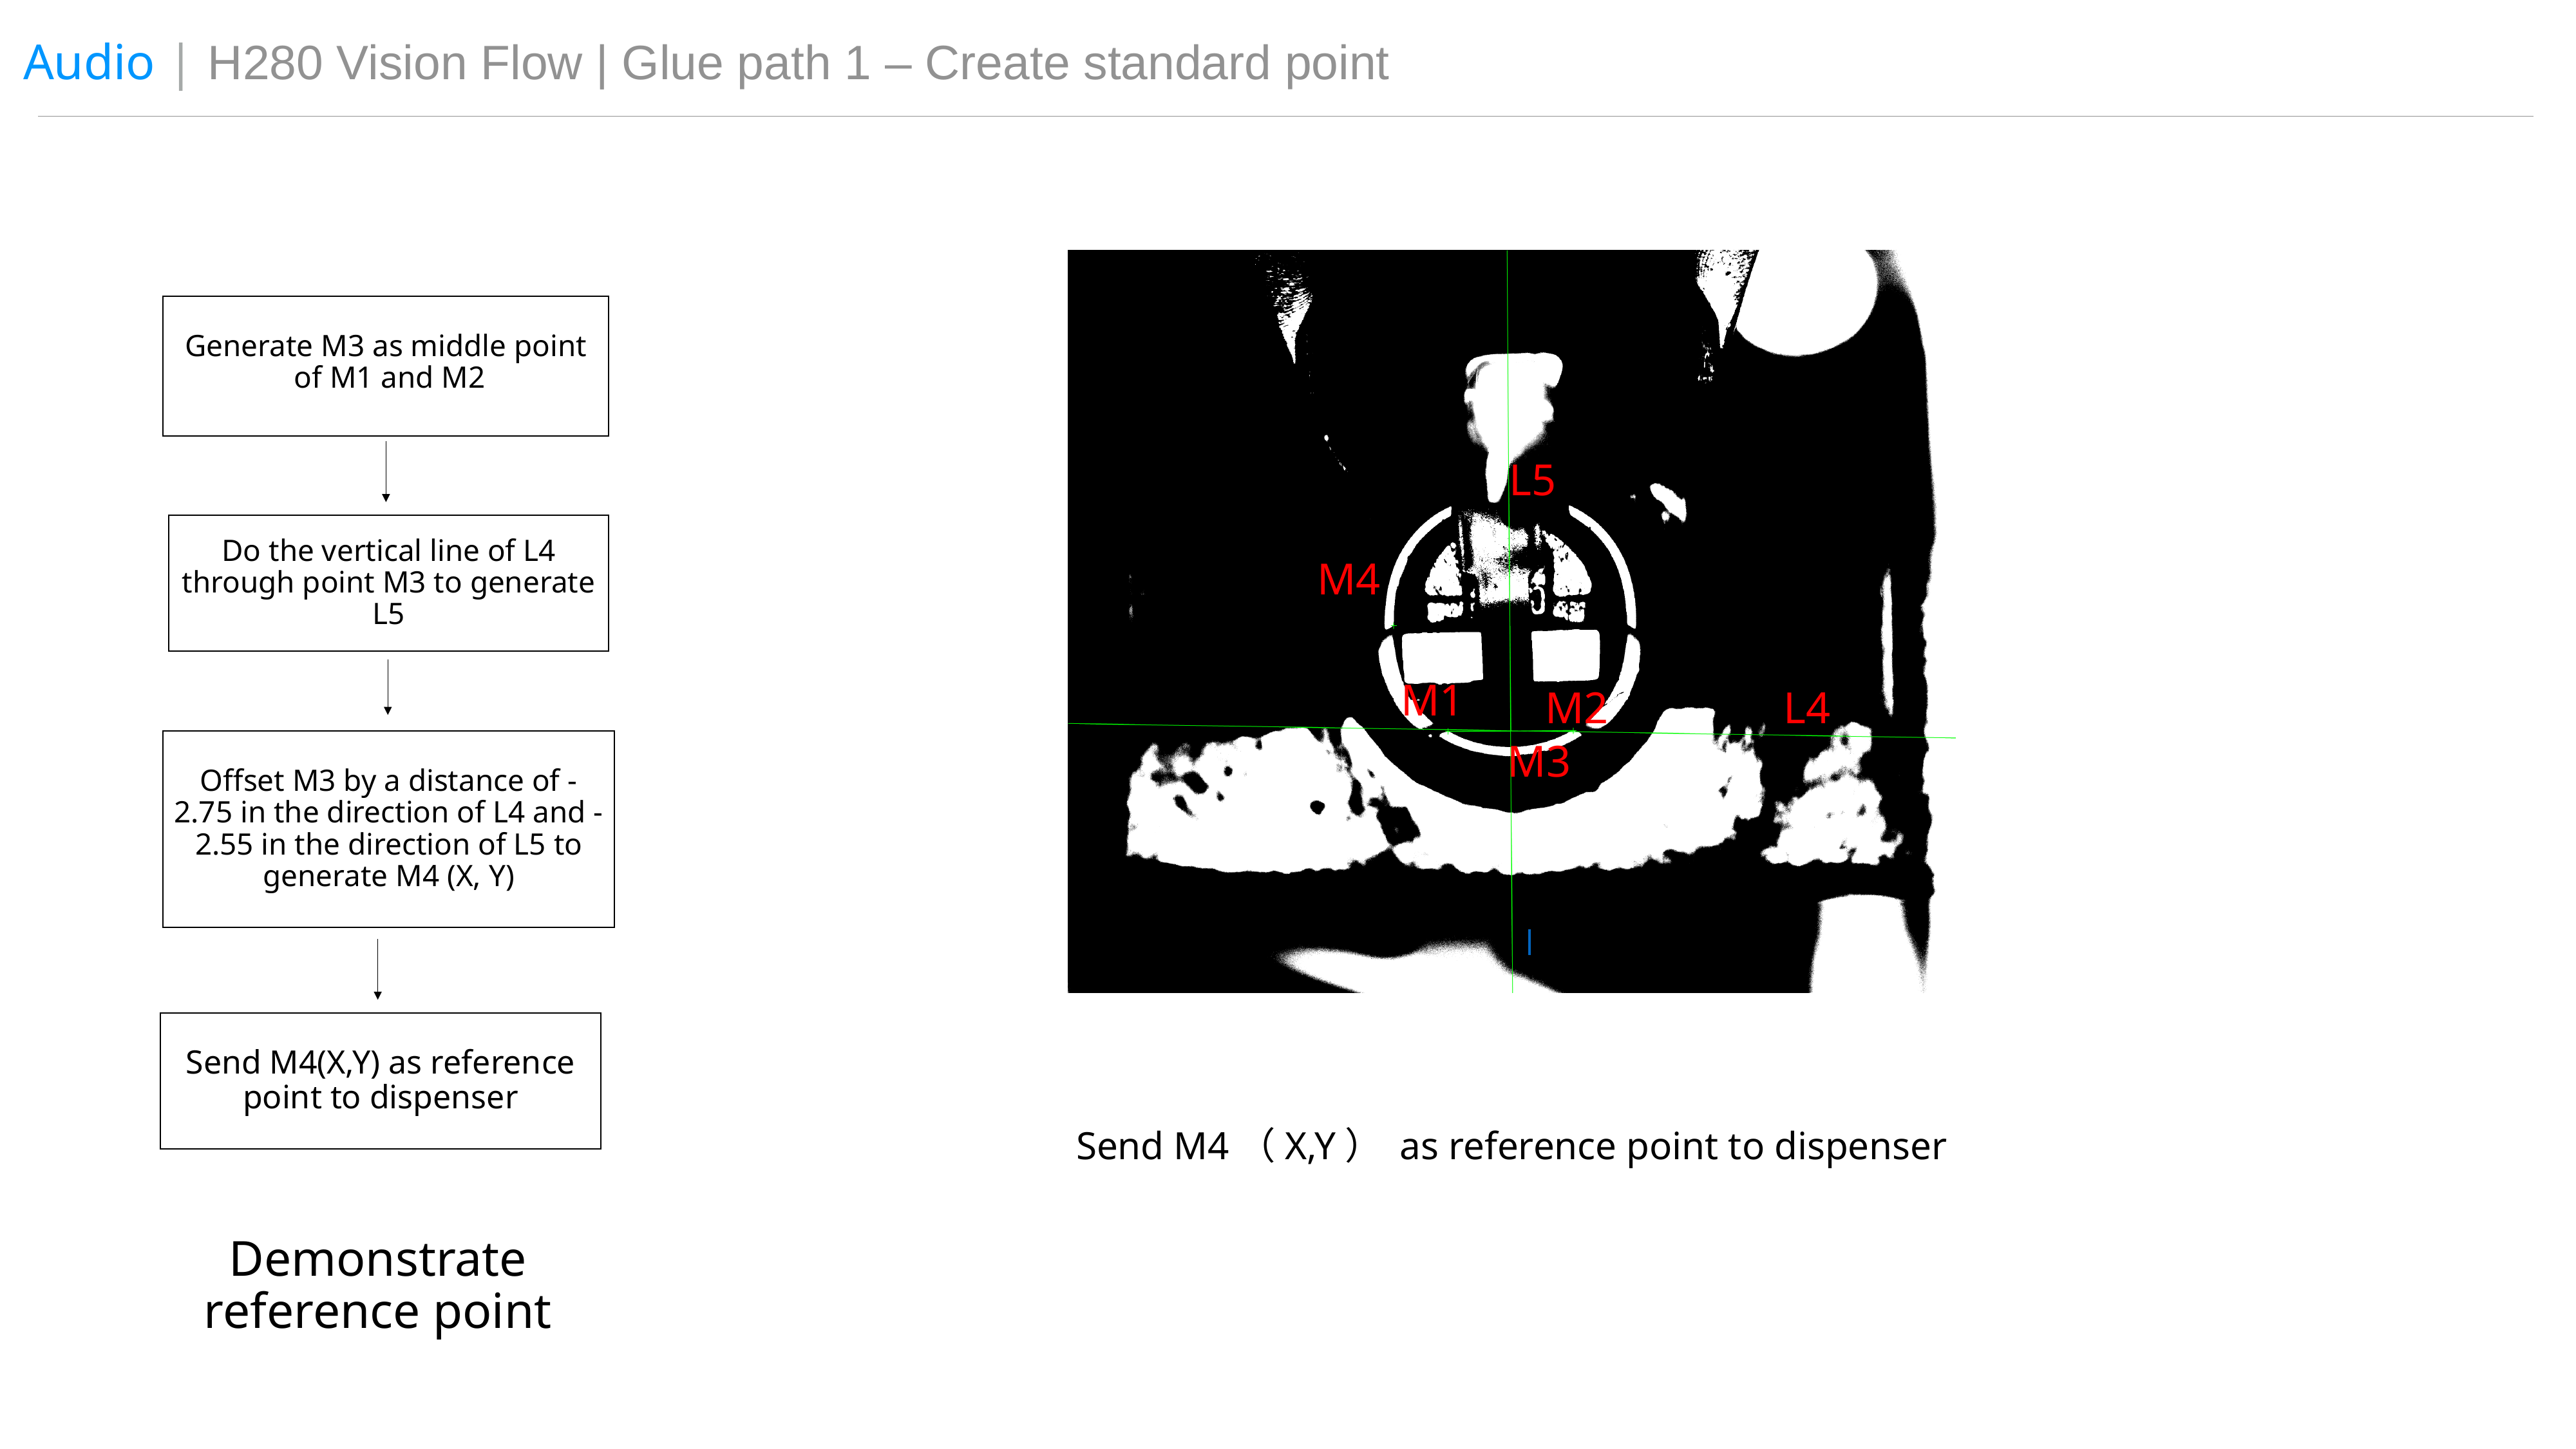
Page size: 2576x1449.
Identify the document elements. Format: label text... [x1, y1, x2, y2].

text_box Demonstrate reference point [117, 1235, 639, 1340]
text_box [168, 515, 609, 652]
text_box [384, 659, 392, 715]
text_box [160, 1012, 601, 1150]
text_box Send M4（X,Y） as reference point to dispenser [1018, 1126, 2005, 1230]
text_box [163, 731, 615, 927]
text_box [382, 441, 390, 502]
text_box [163, 296, 609, 437]
picture [1067, 250, 1956, 994]
text_box [374, 938, 382, 1000]
list Audio | H280 Vision Flow | Glue path 1 – Create standard point [15, 28, 2517, 102]
